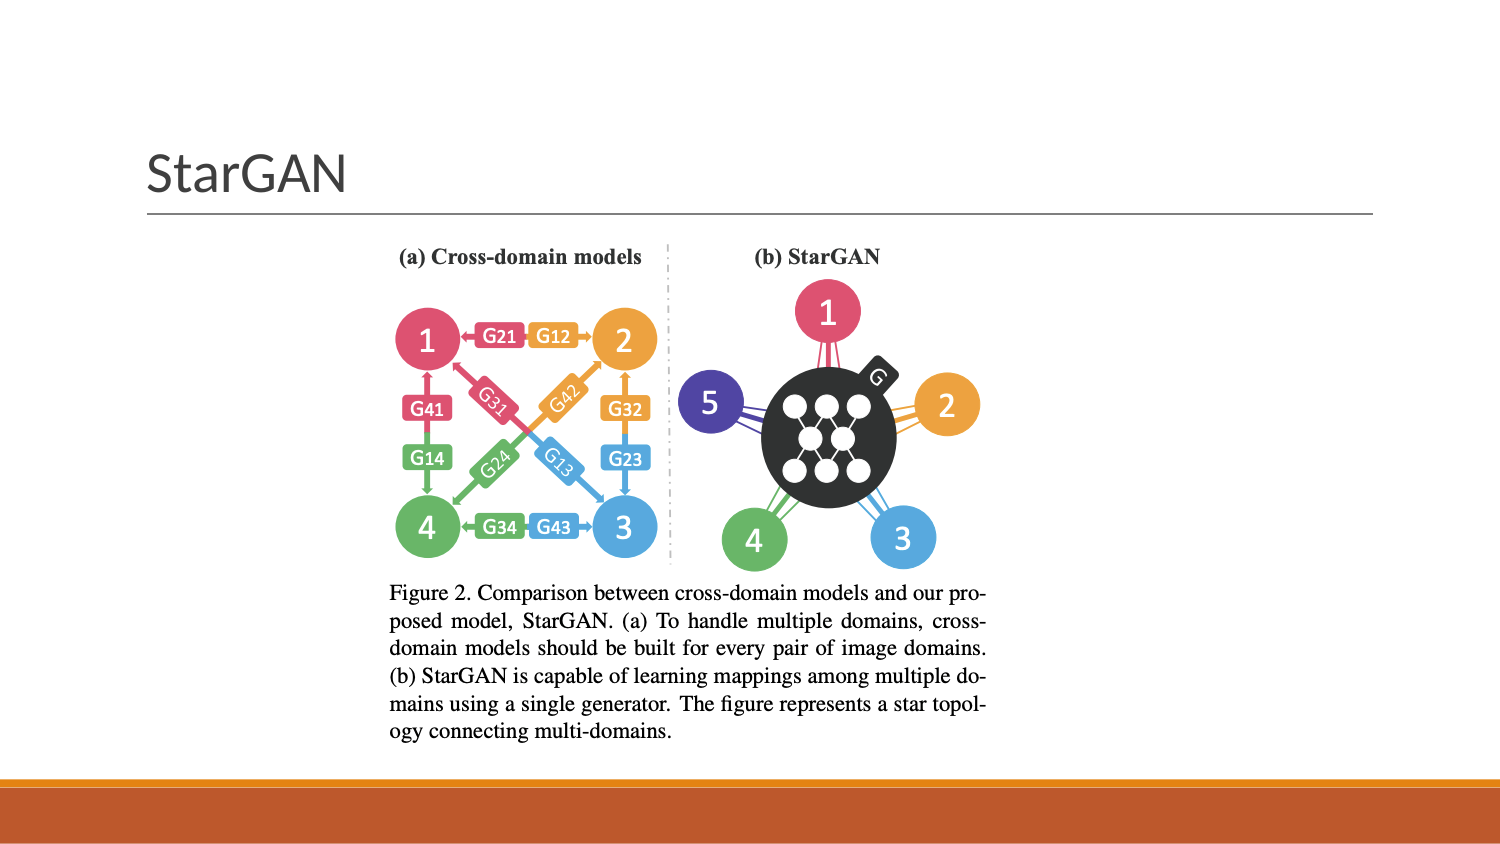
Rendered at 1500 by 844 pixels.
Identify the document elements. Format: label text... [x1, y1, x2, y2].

picture [385, 225, 1035, 749]
text_box StarGAN [135, 31, 1373, 211]
